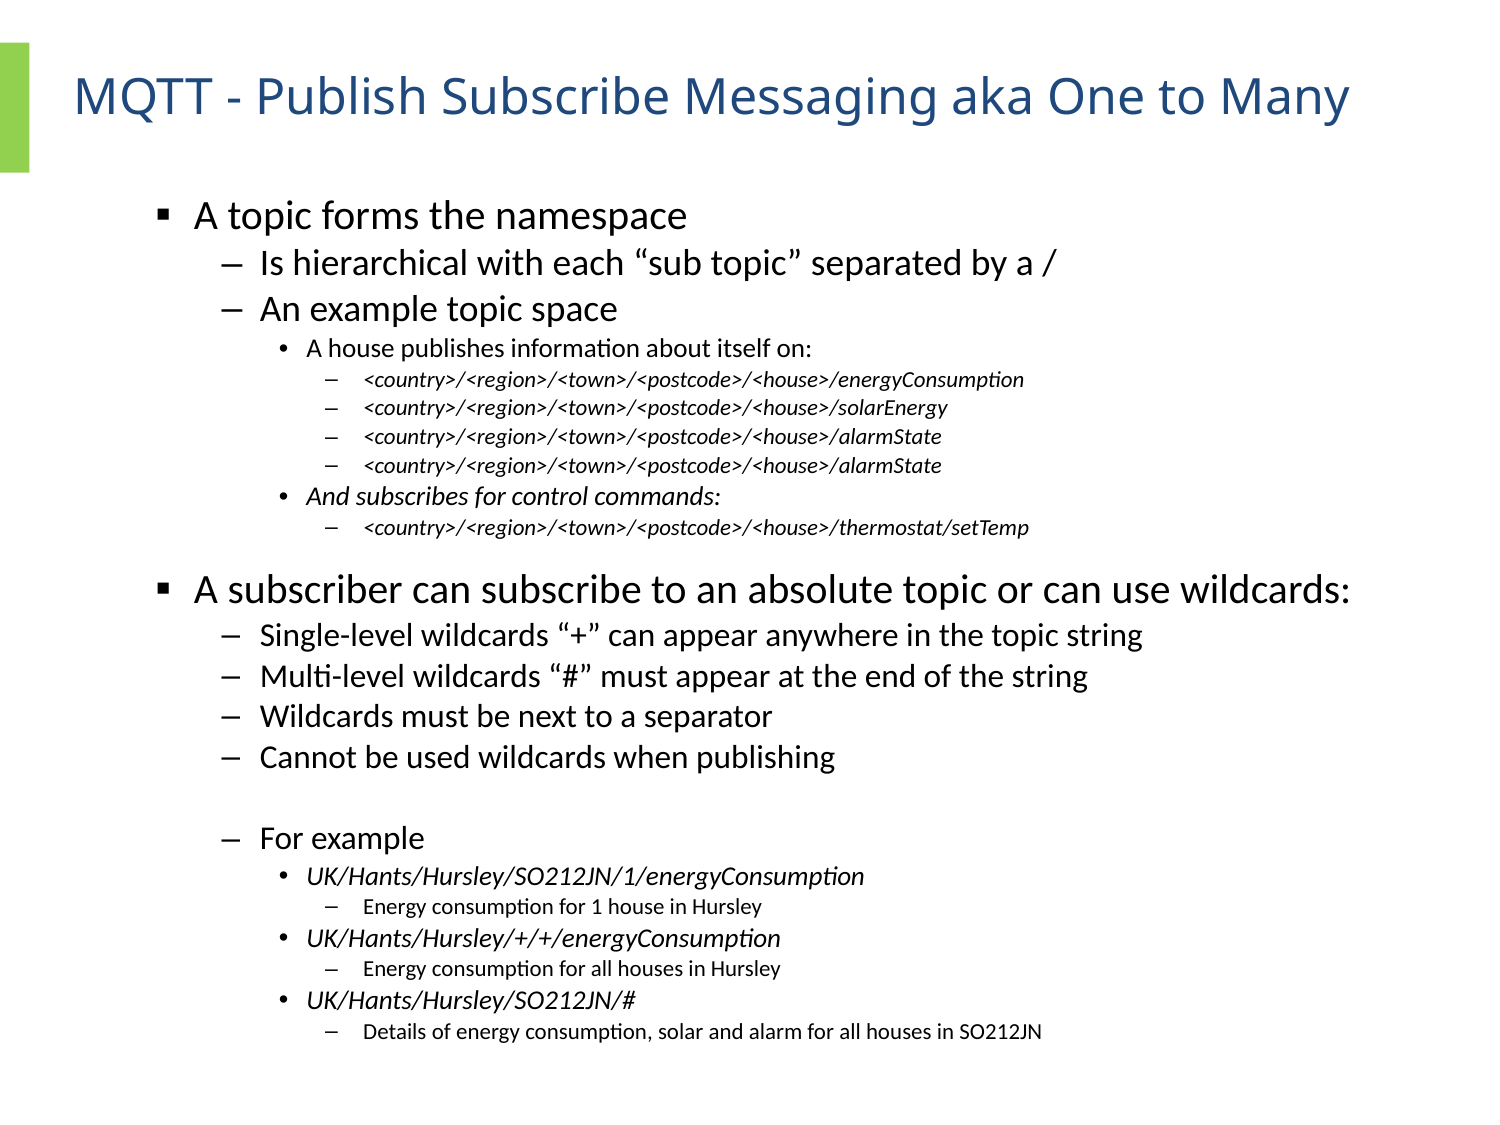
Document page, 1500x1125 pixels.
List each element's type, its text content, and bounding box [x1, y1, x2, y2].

text_box A topic forms the namespace Is hierarchical with each “sub topic” separated by a / An example topic space A house publishes information about itself on: <country>/<region>/<town>/<postcode>/<house>/energyConsumption <country>/<region>/<town>/<postcode>/<house>/solarEnergy <country>/<region>/<town>/<postcode>/<house>/alarmState <country>/<region>/<town>/<postcode>/<house>/alarmState And subscribes for control commands: <country>/<region>/<town>/<postcode>/<house>/thermostat/setTemp A subscriber can subscribe to an absolute topic or can use wildcards: Single-level wildcards “+” can appear anywhere in the topic string Multi-level wildcards “#” must appear at the end of the string Wildcards must be next to a separator Cannot be used wildcards when publishing For example UK/Hants/Hursley/SO212JN/1/energyConsumption Energy consumption for 1 house in Hursley UK/Hants/Hursley/+/+/energyConsumption Energy consumption for all houses in Hursley UK/Hants/Hursley/SO212JN/# Details of energy consumption, solar and alarm for all houses in SO212JN A Publish Subscribe messaging protocol allowing a message to be published once and multiple consumers (applications / devices) to receive the message Support loose coupling Durable and non durable subscriptions A publication may be retained Wildcards must be next to a separator Can't use wildcards when publishing [141, 184, 1500, 1125]
title MQTT - Publish Subscribe Messaging aka One to Many [0, 42, 1425, 147]
